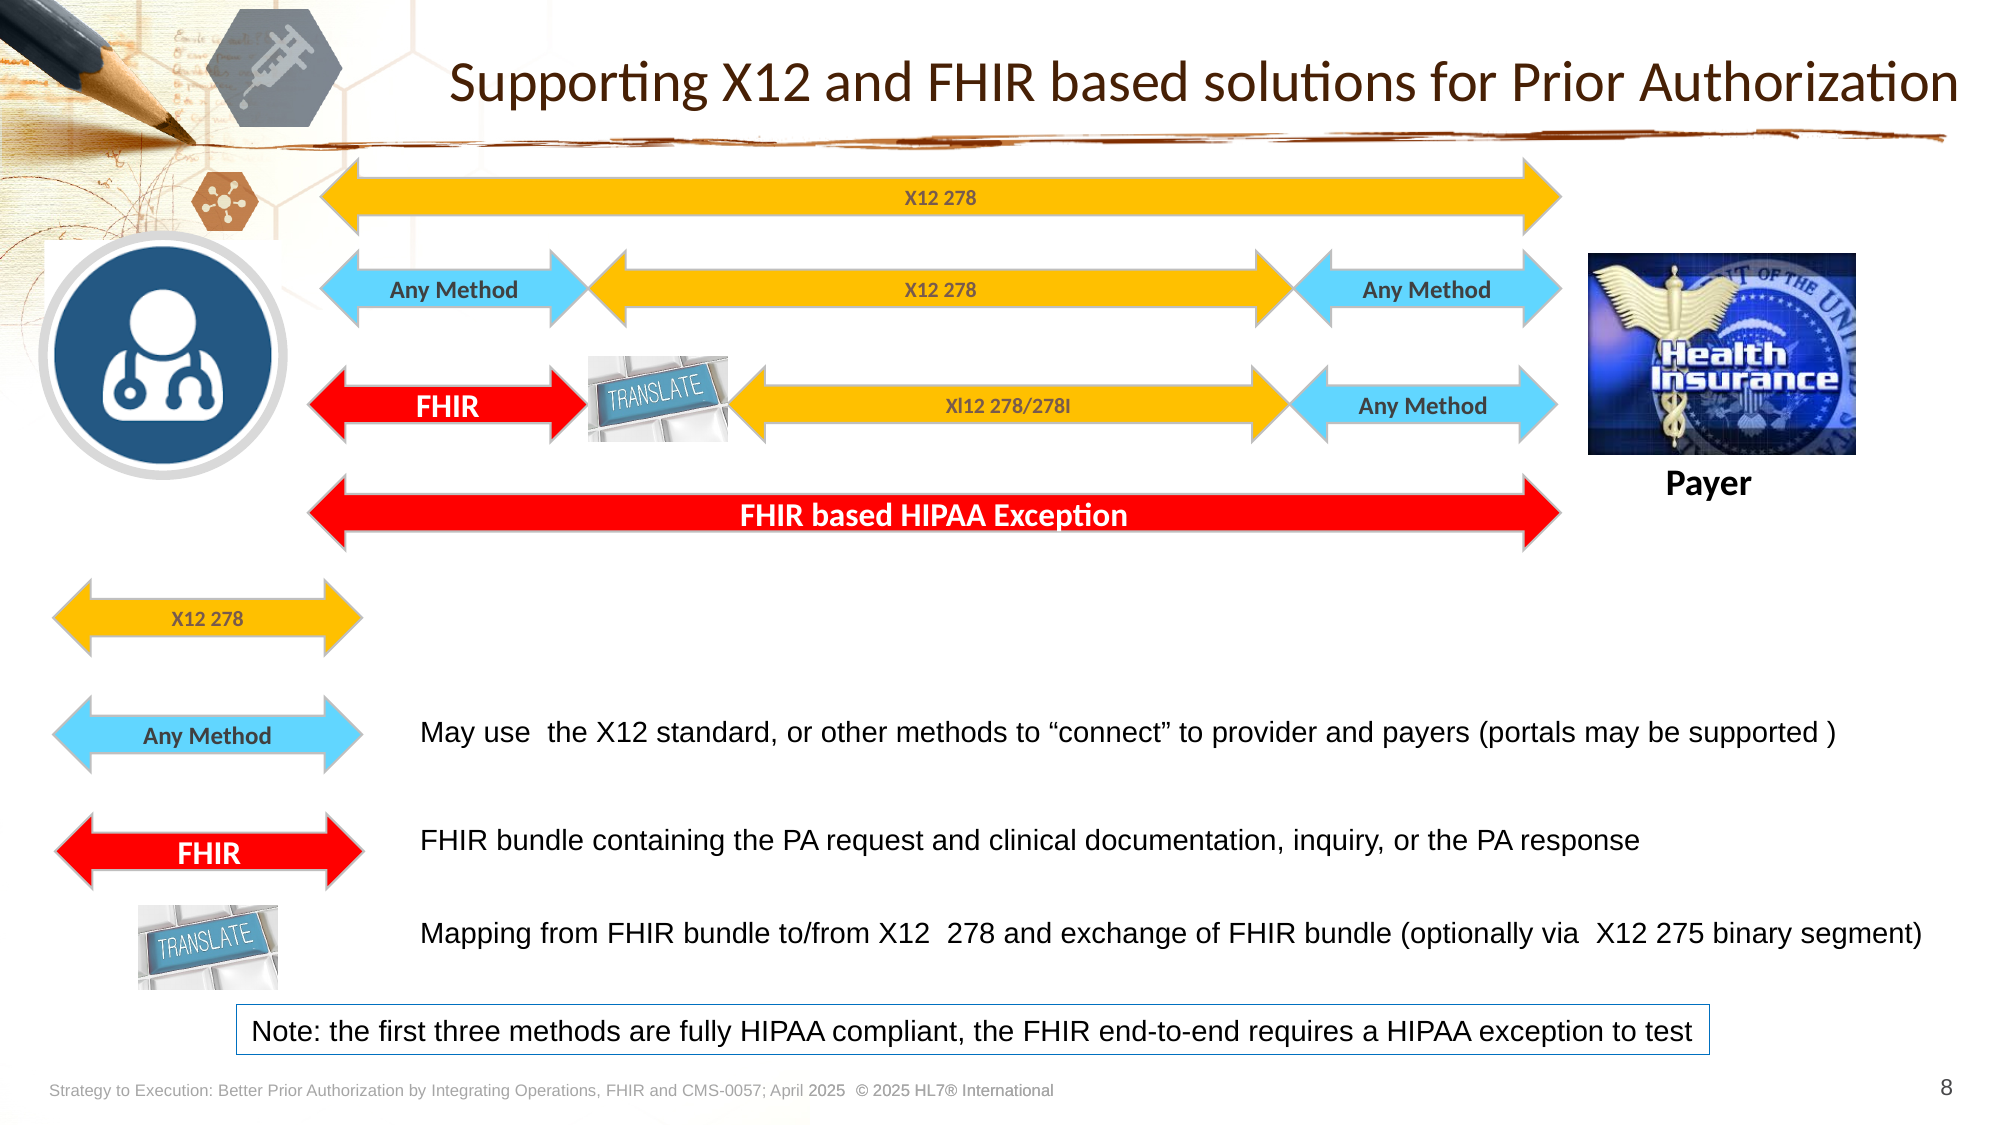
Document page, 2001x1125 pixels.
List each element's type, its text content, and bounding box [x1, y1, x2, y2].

text_box Note: the first three methods are fully HIPAA compliant, the FHIR end-to-end requires a HIPAA exception to test [236, 1004, 1710, 1055]
text_box Supporting X12 and FHIR based solutions for Prior Authorization [345, 47, 1977, 114]
picture [1587, 253, 1856, 455]
text_box Payer [1651, 455, 1768, 510]
text_box FHIR bundle containing the PA request and clinical documentation, inquiry, or the PA response [405, 813, 1778, 864]
text_box X12 278 [586, 248, 1293, 329]
text_box Any Method [1292, 248, 1563, 329]
text_box FHIR based HIPAA Exception [306, 472, 1563, 553]
text_box 8 [1517, 1065, 1968, 1125]
text_box [134, 473, 192, 477]
text_box FHIR [53, 811, 366, 892]
text_box FHIR [306, 364, 587, 445]
text_box [126, 234, 200, 240]
text_box X12 278 [51, 577, 364, 658]
text_box Mapping from FHIR bundle to/from X12 278 and exchange of FHIR bundle (optionally via X12 275 binary segment) [405, 906, 1955, 957]
text_box X12 278 [319, 156, 1563, 237]
picture [0, 0, 1949, 1125]
text_box Xl12 278/278I [728, 364, 1289, 445]
text_box Any Method [319, 248, 588, 329]
text_box Any Method [1288, 364, 1559, 445]
text_box May use the X12 standard, or other methods to “connect” to provider and payers (portals may be supported ) [405, 706, 1924, 756]
text_box Any Method [51, 694, 364, 775]
